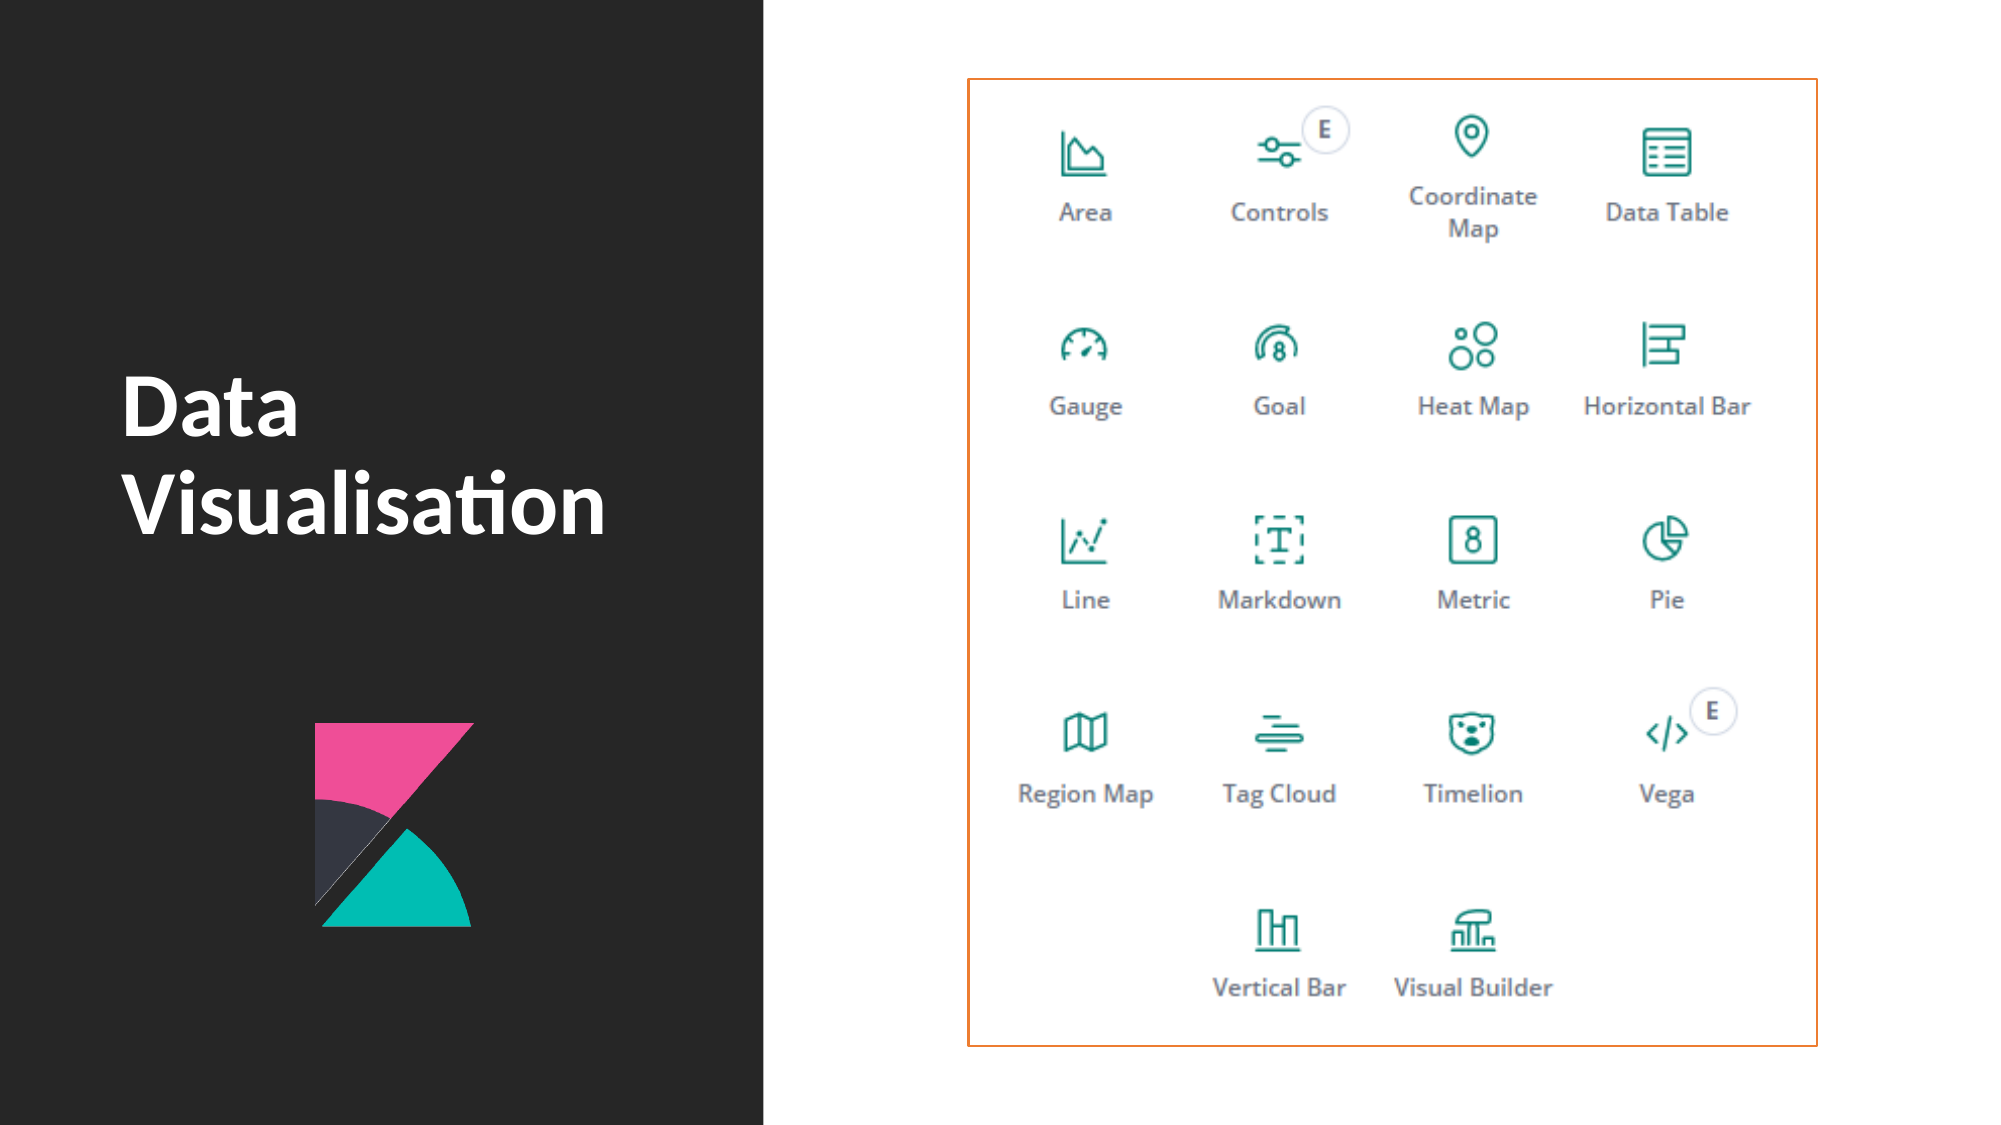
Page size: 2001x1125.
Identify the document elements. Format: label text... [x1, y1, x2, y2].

picture [969, 80, 1817, 1045]
title Data Visualisation [106, 104, 661, 563]
text_box [0, 0, 764, 1125]
picture [245, 631, 518, 1020]
